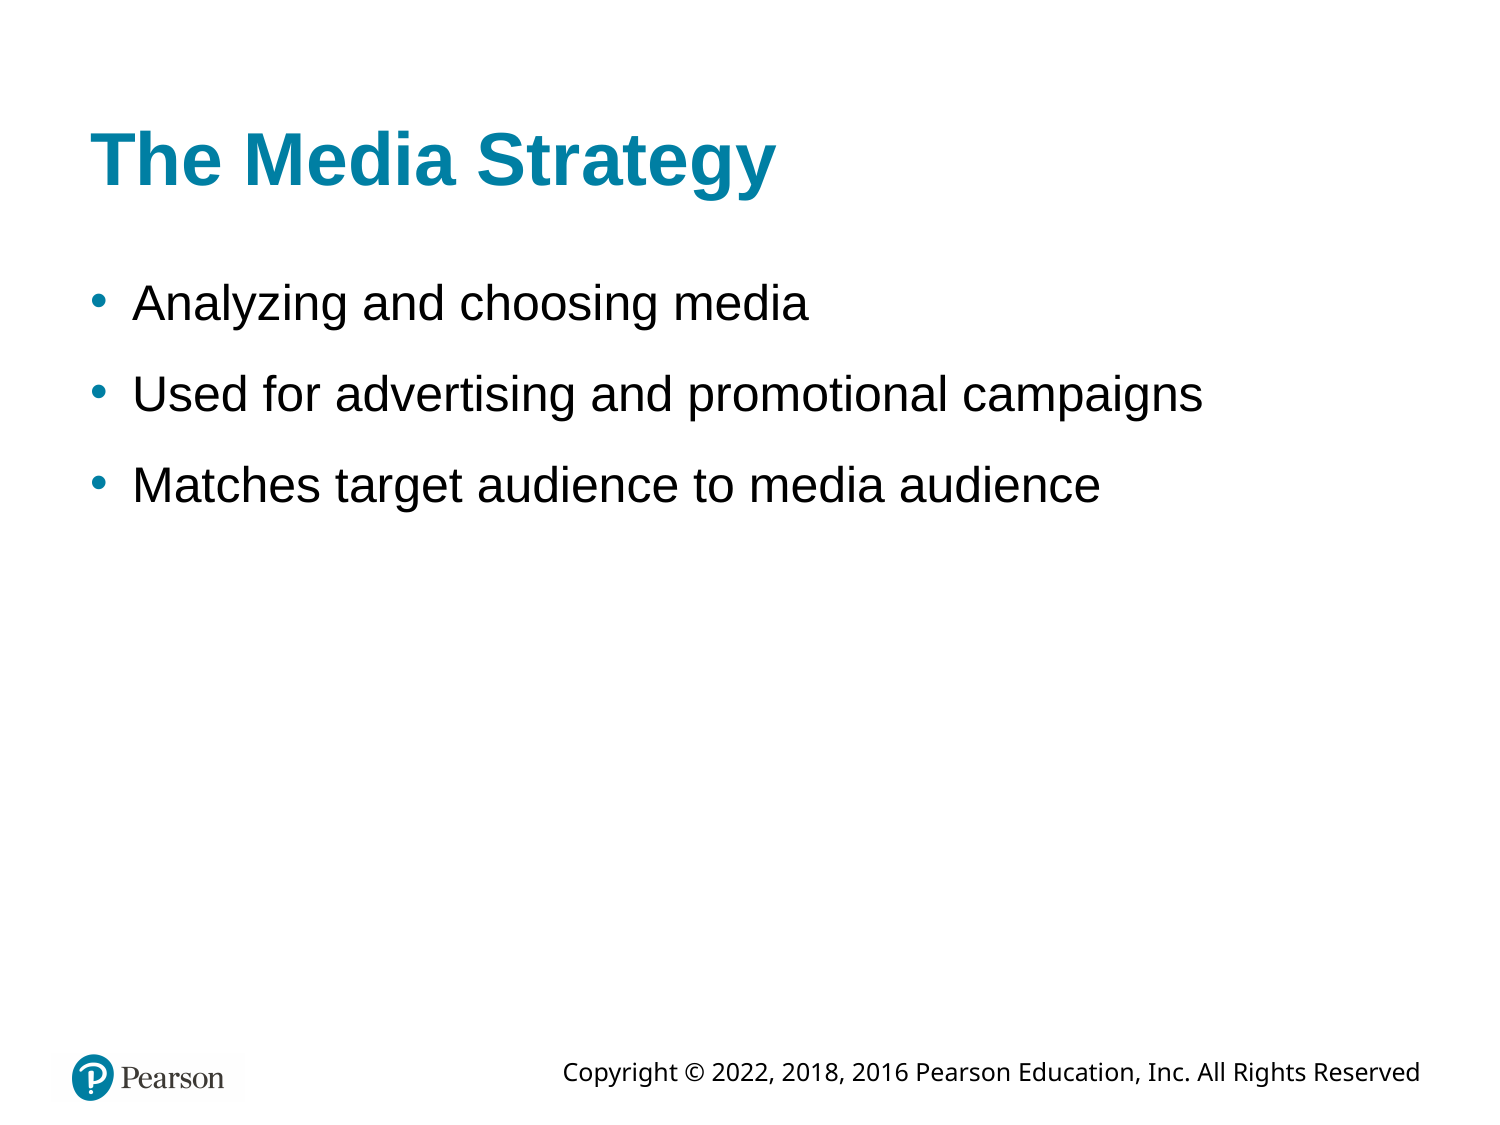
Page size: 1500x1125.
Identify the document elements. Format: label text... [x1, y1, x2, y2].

list Analyzing and choosing media Used for advertising and promotional campaigns Matches target audience to media audience [75, 255, 1426, 1021]
picture [51, 1053, 245, 1102]
title The Media Strategy [75, 35, 1425, 216]
